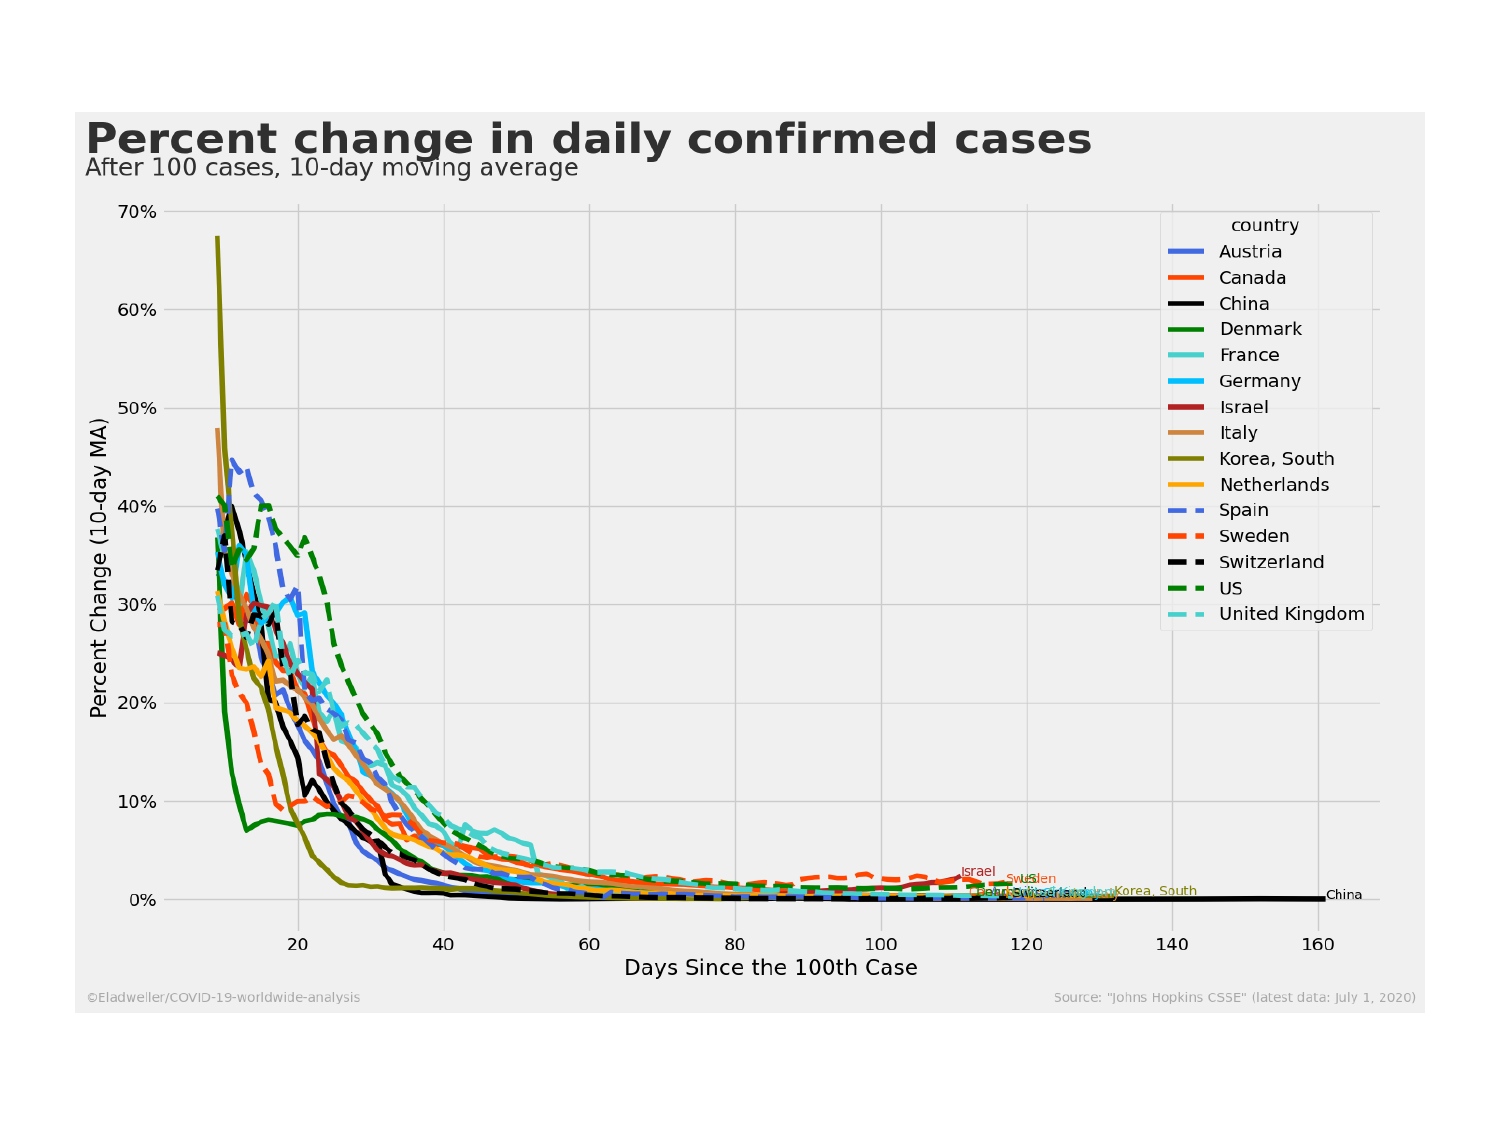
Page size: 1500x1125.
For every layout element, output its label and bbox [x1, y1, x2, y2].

picture [74, 112, 1426, 1013]
